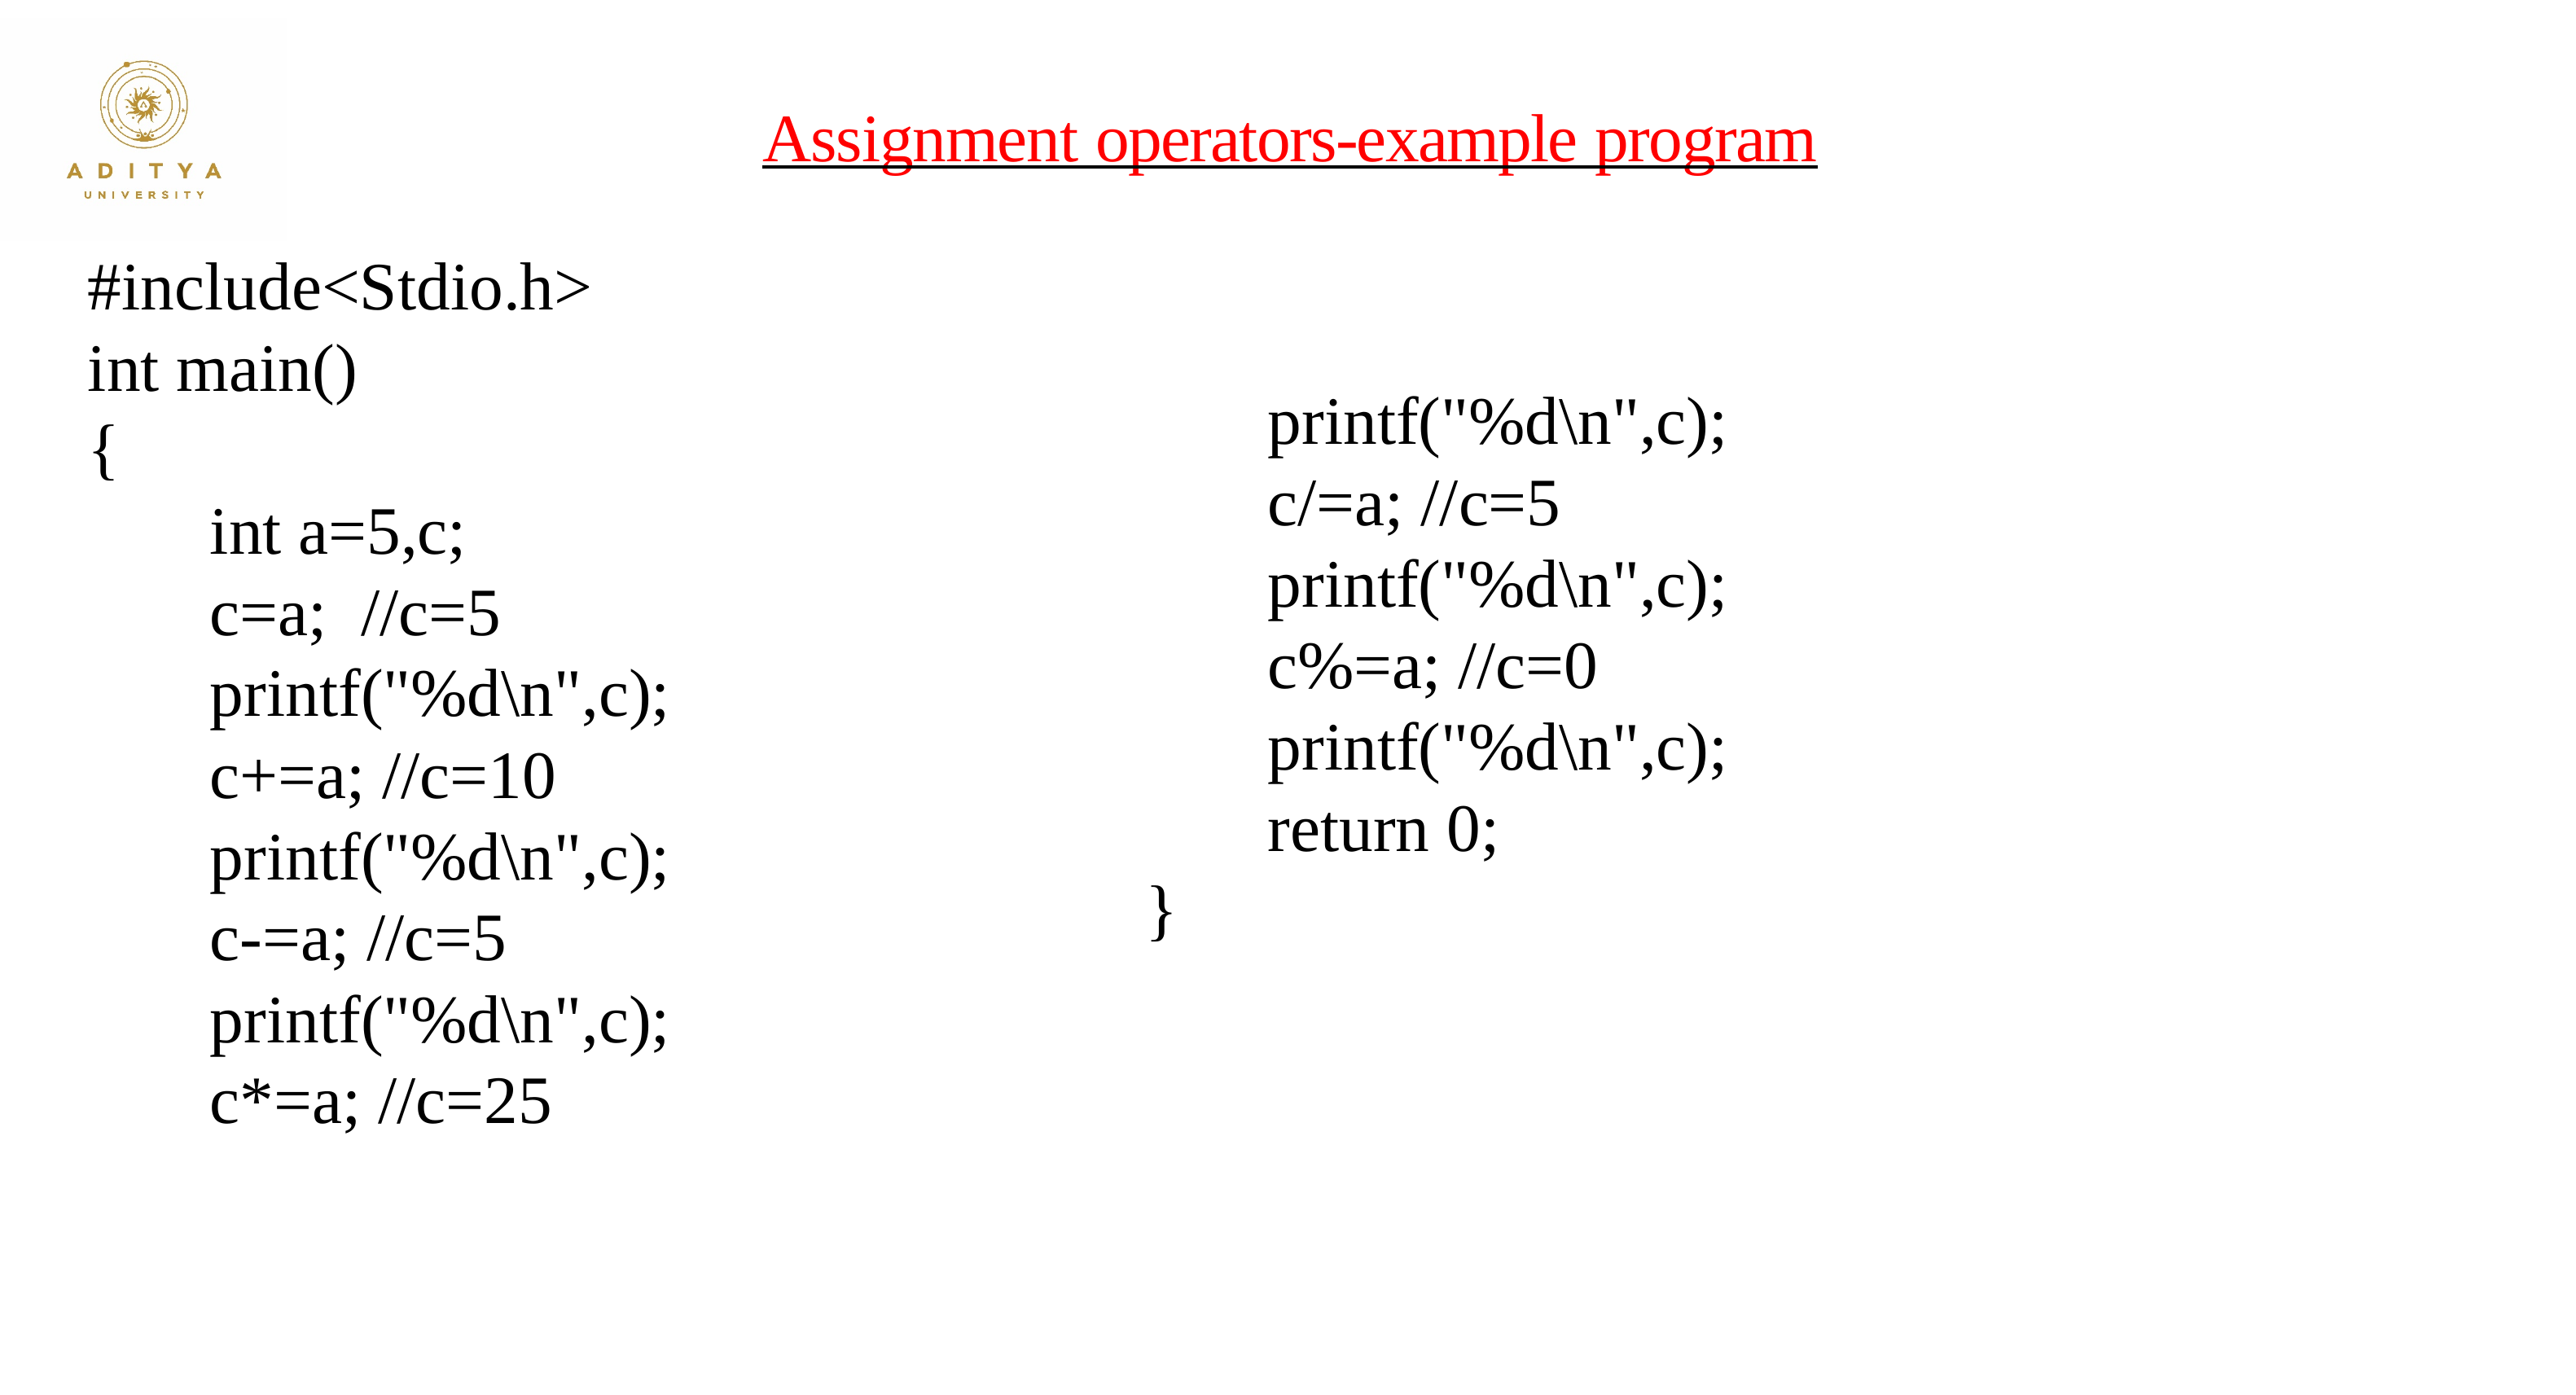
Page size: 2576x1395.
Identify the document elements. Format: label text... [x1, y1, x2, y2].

text_box #include<Stdio.h> int main() { int a=5,c; c=a; //c=5 printf("%d\n",c); c+=a; //c=10 printf("%d\n",c); c-=a; //c=5 printf("%d\n",c); c*=a; //c=25 [76, 235, 1043, 1217]
title Assignment operators-example program [469, 15, 2109, 251]
text_box printf("%d\n",c); c/=a; //c=5 printf("%d\n",c); c%=a; //c=0 printf("%d\n",c); return 0; } [1133, 370, 1933, 953]
picture [0, 18, 287, 241]
